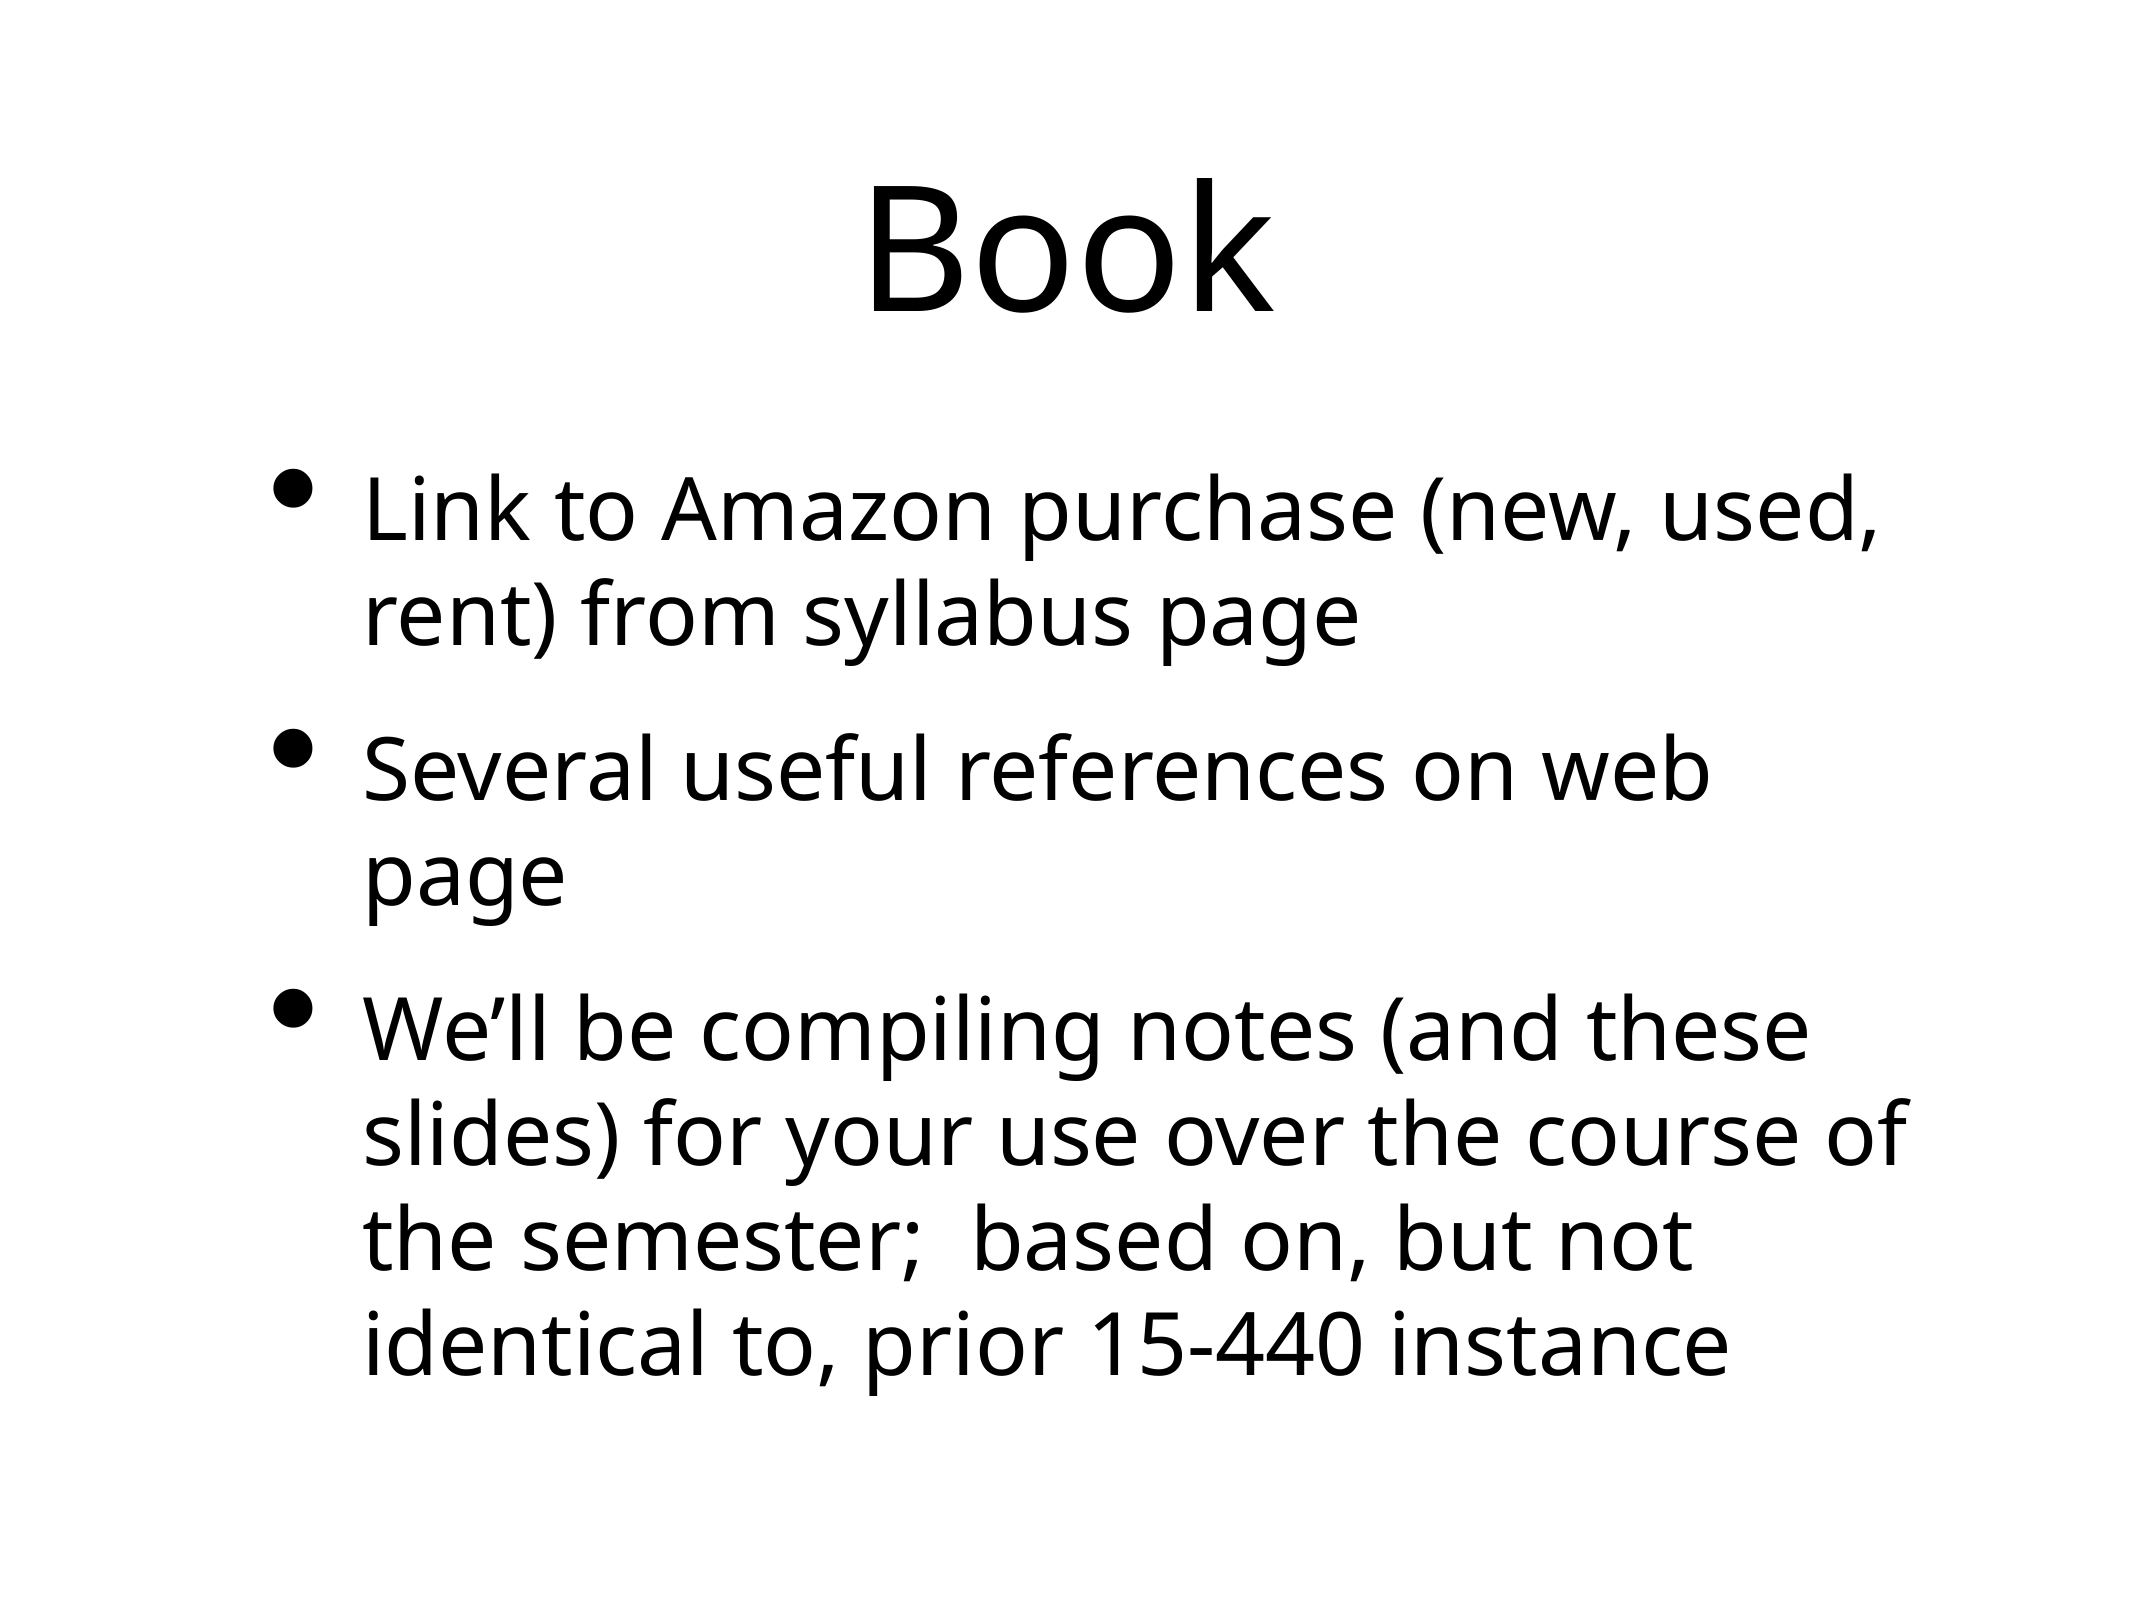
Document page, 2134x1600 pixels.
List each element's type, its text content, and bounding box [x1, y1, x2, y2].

list Link to Amazon purchase (new, used, rent) from syllabus page Several useful references on web page We’ll be compiling notes (and these slides) for your use over the course of the semester; based on, but not identical to, prior 15-440 instance [207, 453, 1926, 1393]
title Book [207, 41, 1926, 443]
